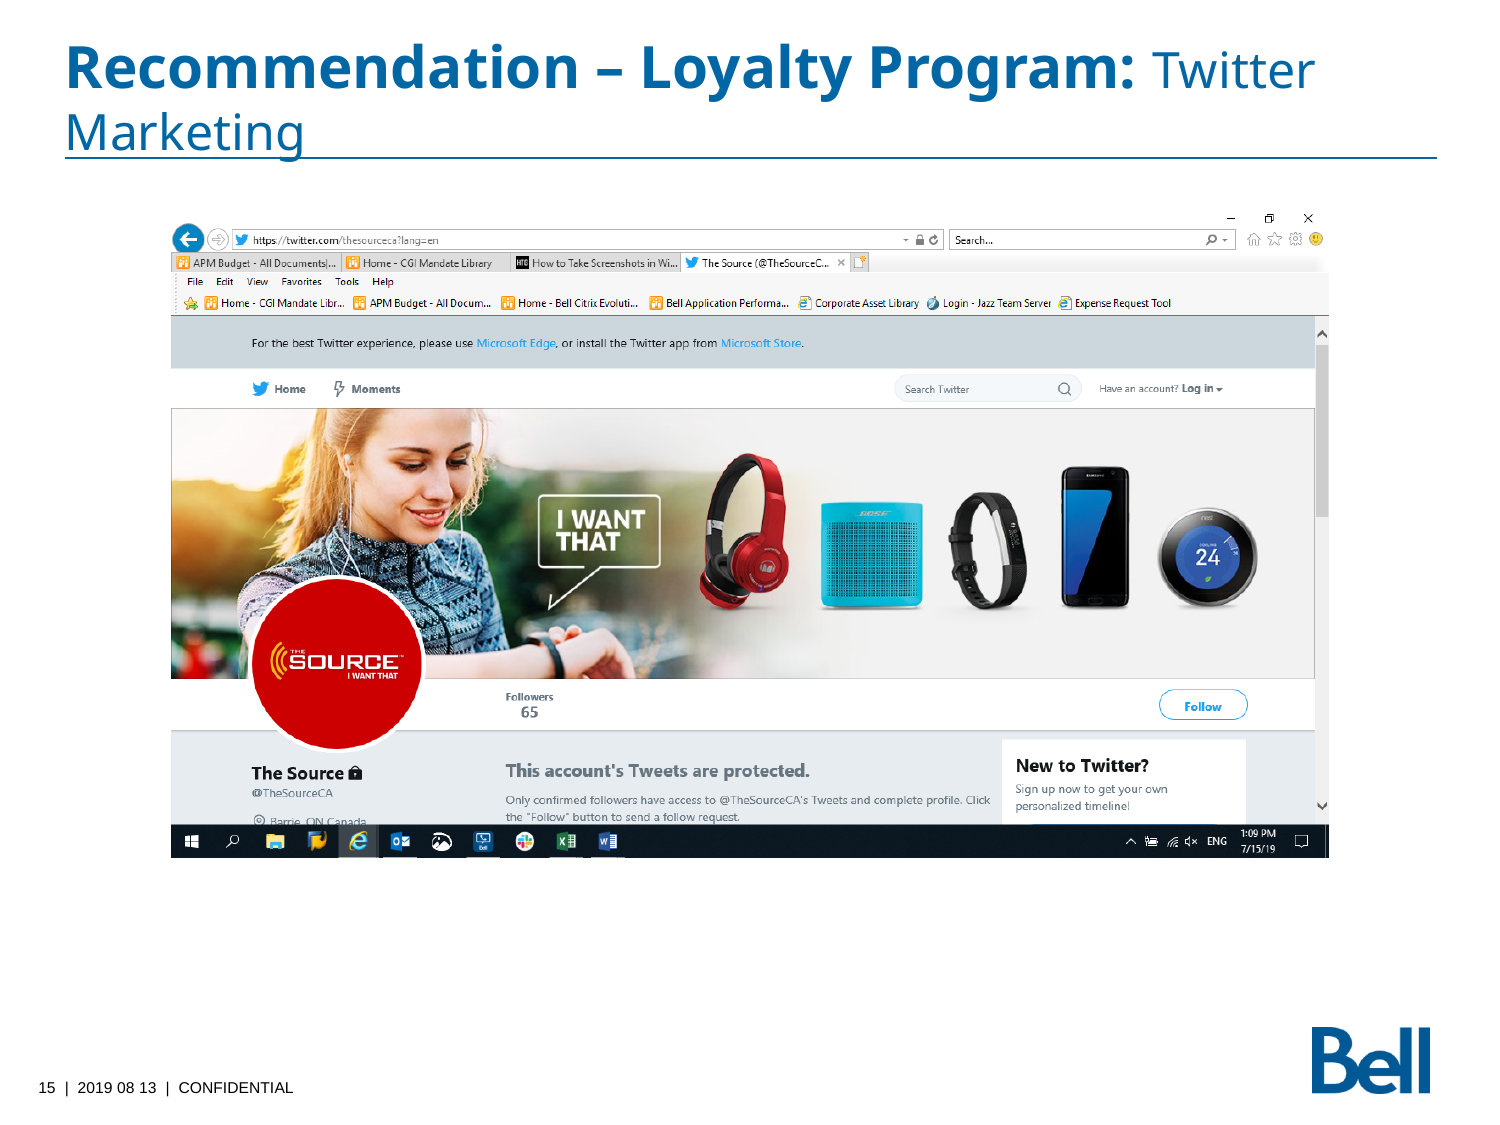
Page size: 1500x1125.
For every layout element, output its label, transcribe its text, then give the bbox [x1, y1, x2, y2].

footer 15 | 2019 08 13 | CONFIDENTIAL [23, 1070, 998, 1122]
title Recommendation – Loyalty Program: Twitter Marketing [64, 19, 1438, 164]
picture [1312, 1027, 1430, 1094]
picture [170, 206, 1330, 858]
